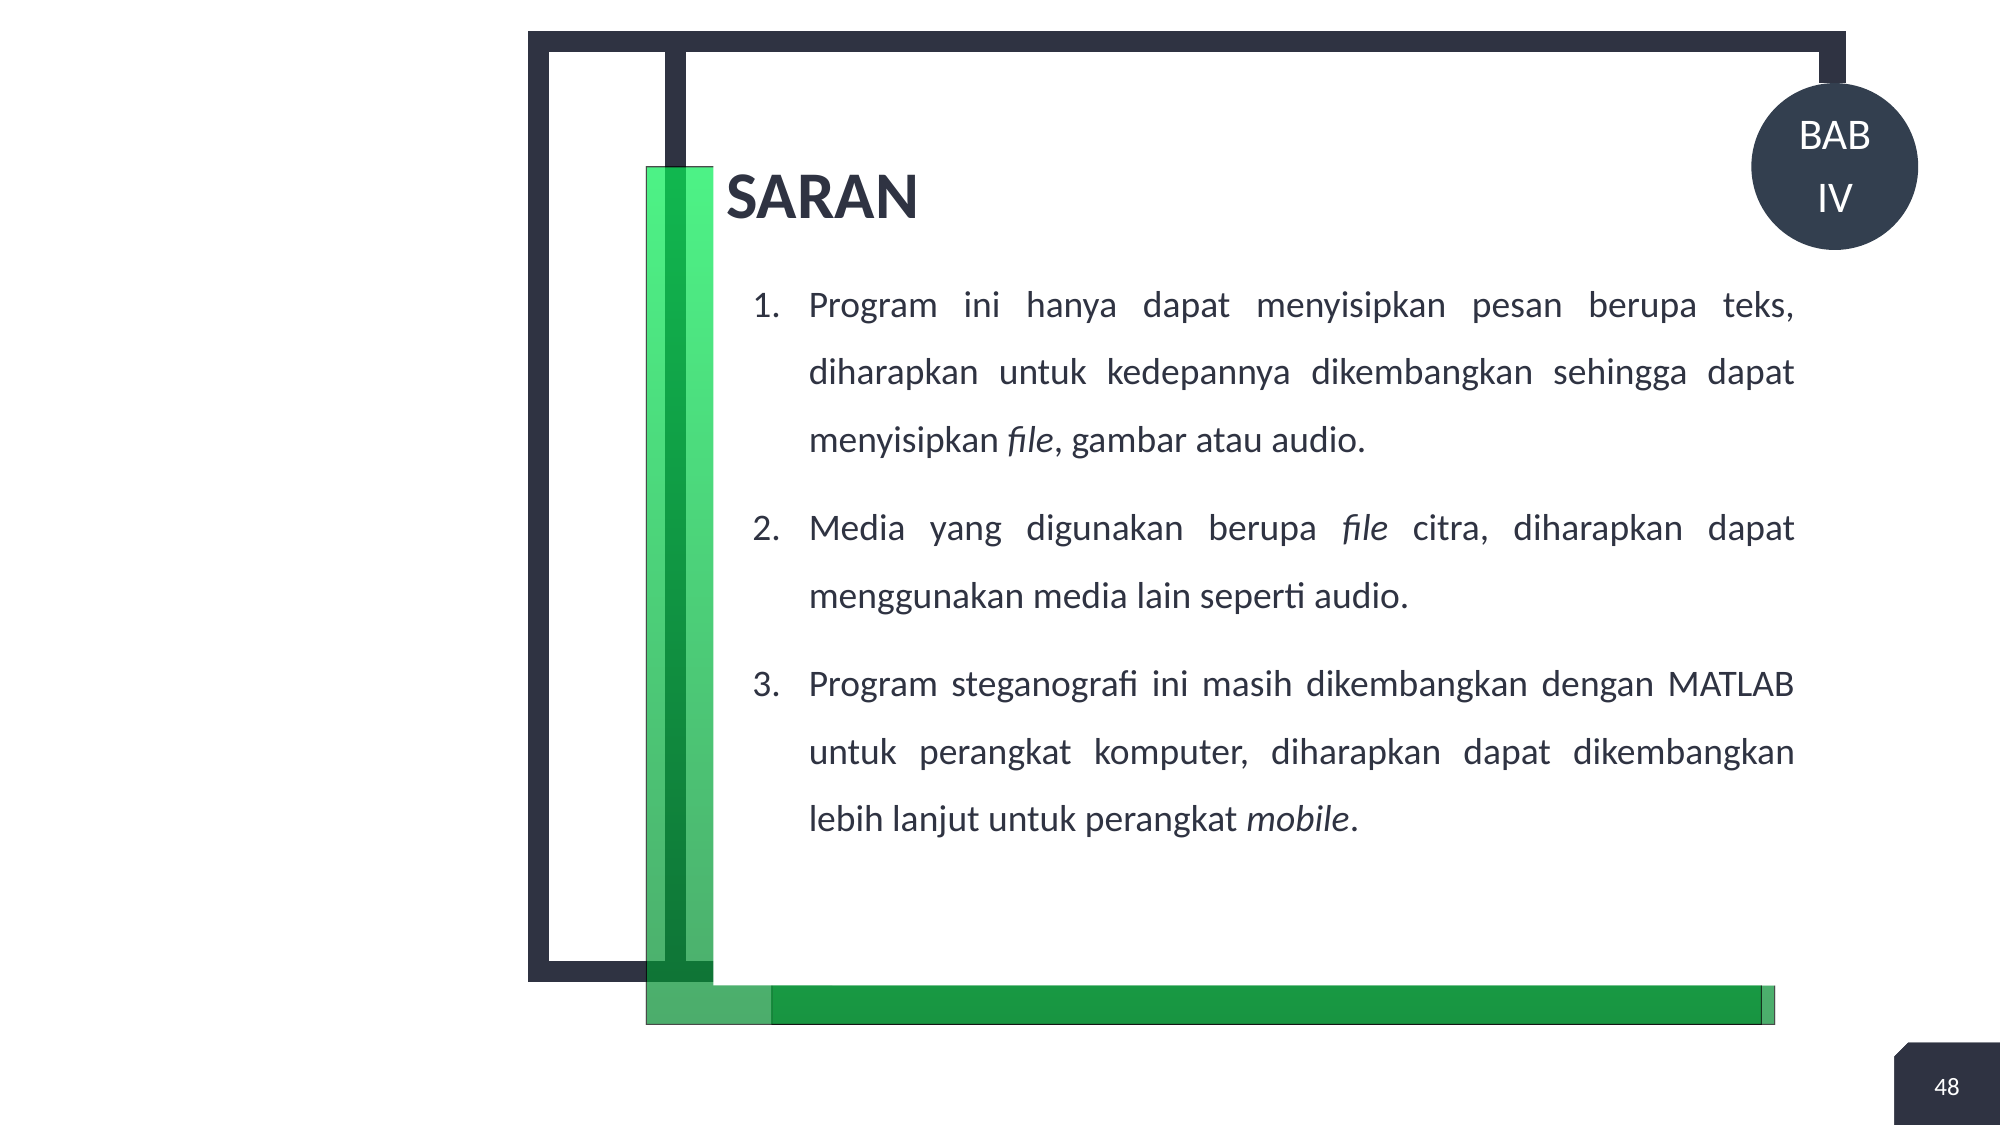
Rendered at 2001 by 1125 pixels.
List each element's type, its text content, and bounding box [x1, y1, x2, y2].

text_box [1893, 1055, 2000, 1125]
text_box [1751, 83, 1919, 250]
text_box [538, 41, 1895, 1025]
slide_number 48 [1894, 1052, 2000, 1119]
text_box [1897, 1041, 2000, 1052]
